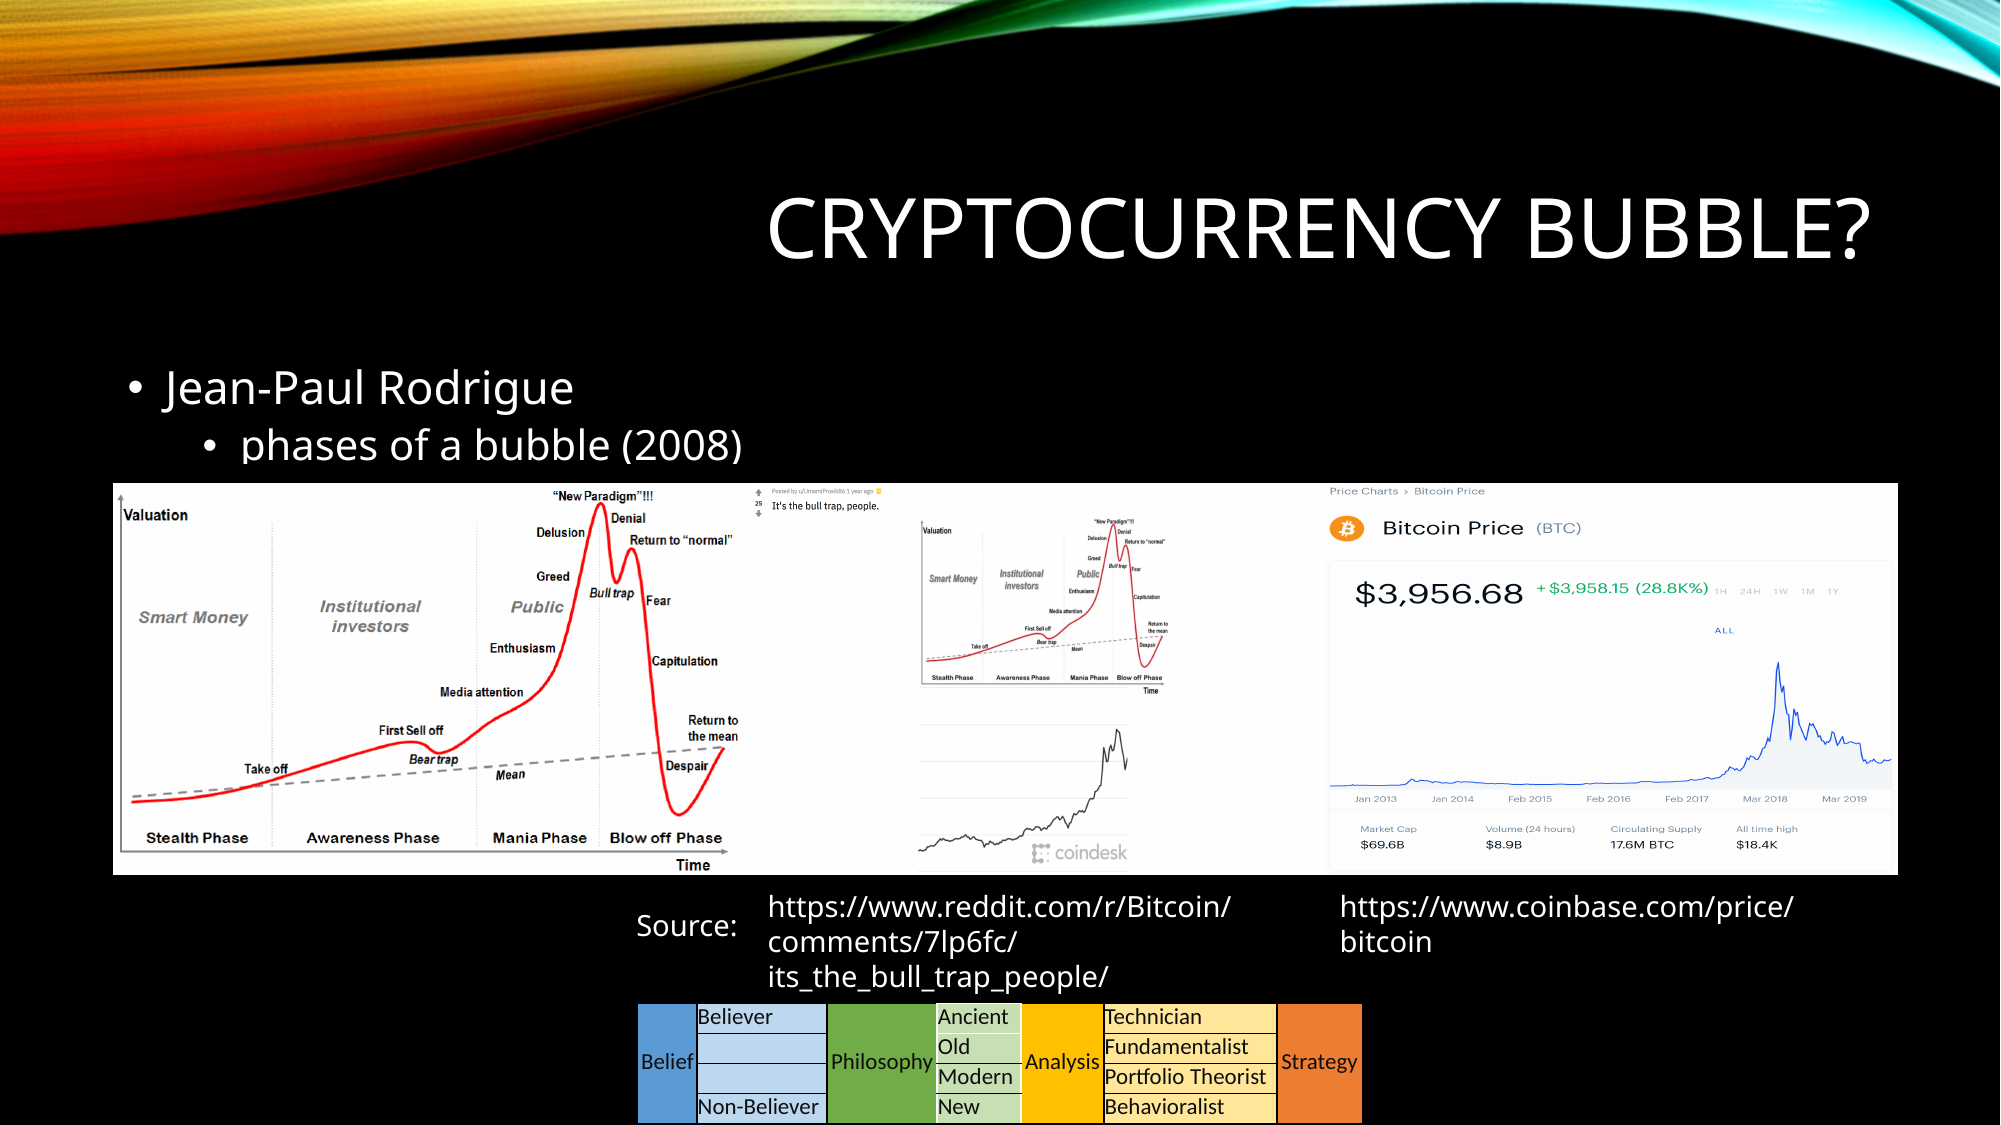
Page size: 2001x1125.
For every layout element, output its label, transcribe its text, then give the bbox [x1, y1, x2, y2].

table_cell Behavioralist [1105, 1094, 1276, 1123]
table_cell Old [938, 1034, 1020, 1063]
picture [112, 482, 1898, 875]
table_header Philosophy [828, 1004, 936, 1123]
picture [0, 0, 2000, 237]
list Jean-Paul Rodrigue phases of a bubble (2008) [112, 883, 1888, 1018]
table_cell New [938, 1094, 1020, 1123]
table_cell Fundamentalist [1105, 1034, 1276, 1063]
table_cell [698, 1064, 826, 1093]
table_cell [698, 1034, 826, 1063]
table_cell Non-Believer [698, 1094, 826, 1123]
table_header Strategy [1278, 1004, 1362, 1123]
table_header Believer [698, 1004, 826, 1033]
table_header Belief [638, 1004, 696, 1123]
title CRYPTOCURRENCY BUBBLE? [474, 125, 1888, 338]
text_box Source: [180, 900, 753, 1052]
table_header Technician [1105, 1004, 1276, 1033]
text_box https://www.coinbase.com/price/bitcoin [1324, 882, 1898, 967]
table_cell Portfolio Theorist [1105, 1064, 1276, 1093]
table_header Ancient [938, 1004, 1020, 1033]
list Jean-Paul Rodrigue phases of a bubble (2008) [112, 357, 1888, 481]
table_header Analysis [1022, 1004, 1103, 1123]
table_cell Modern [938, 1064, 1020, 1093]
